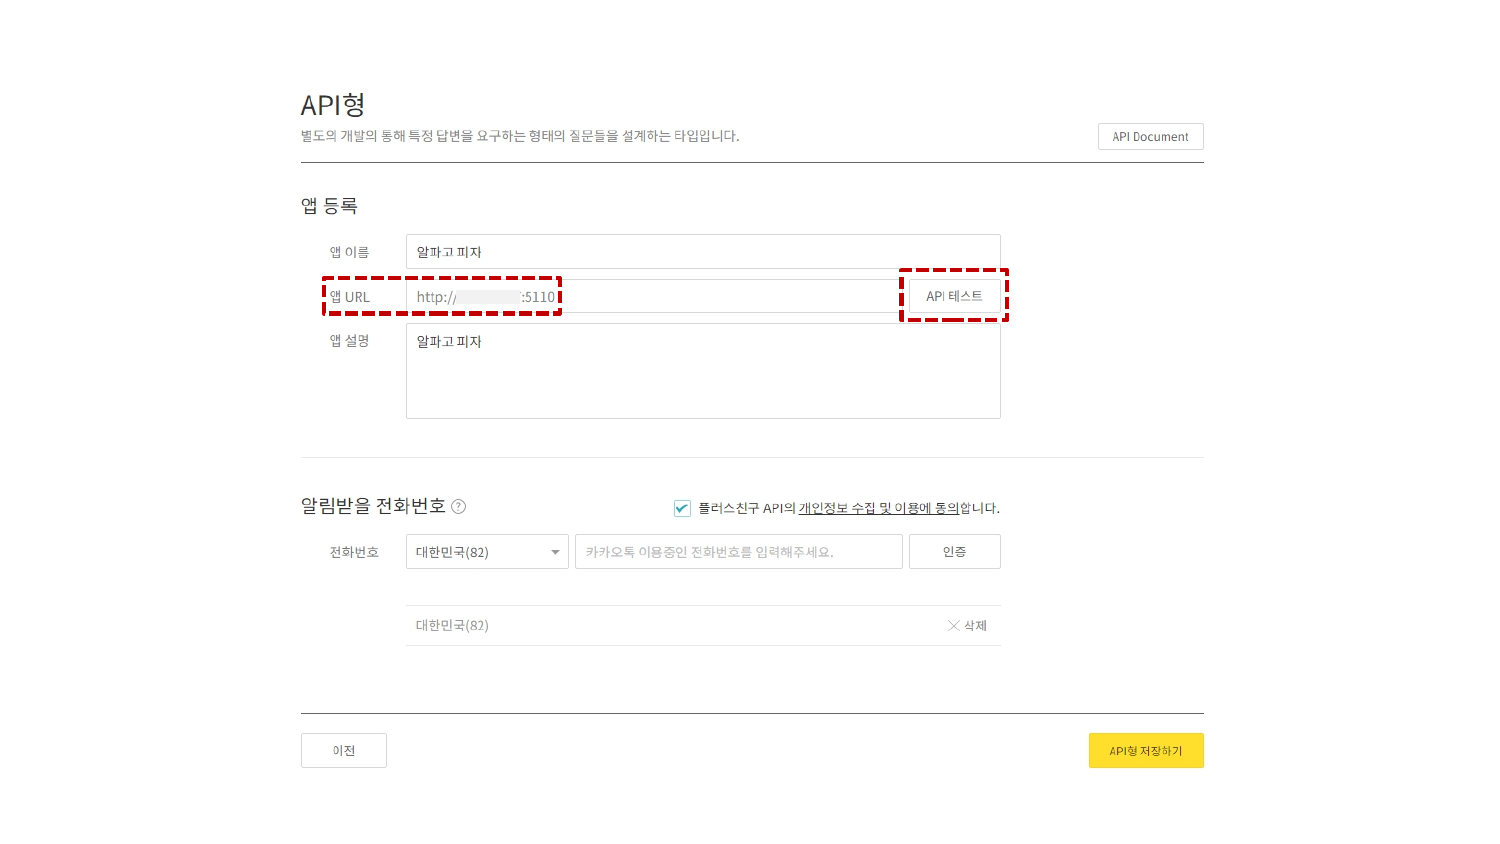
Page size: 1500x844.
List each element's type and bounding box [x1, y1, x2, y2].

picture [285, 81, 1212, 779]
